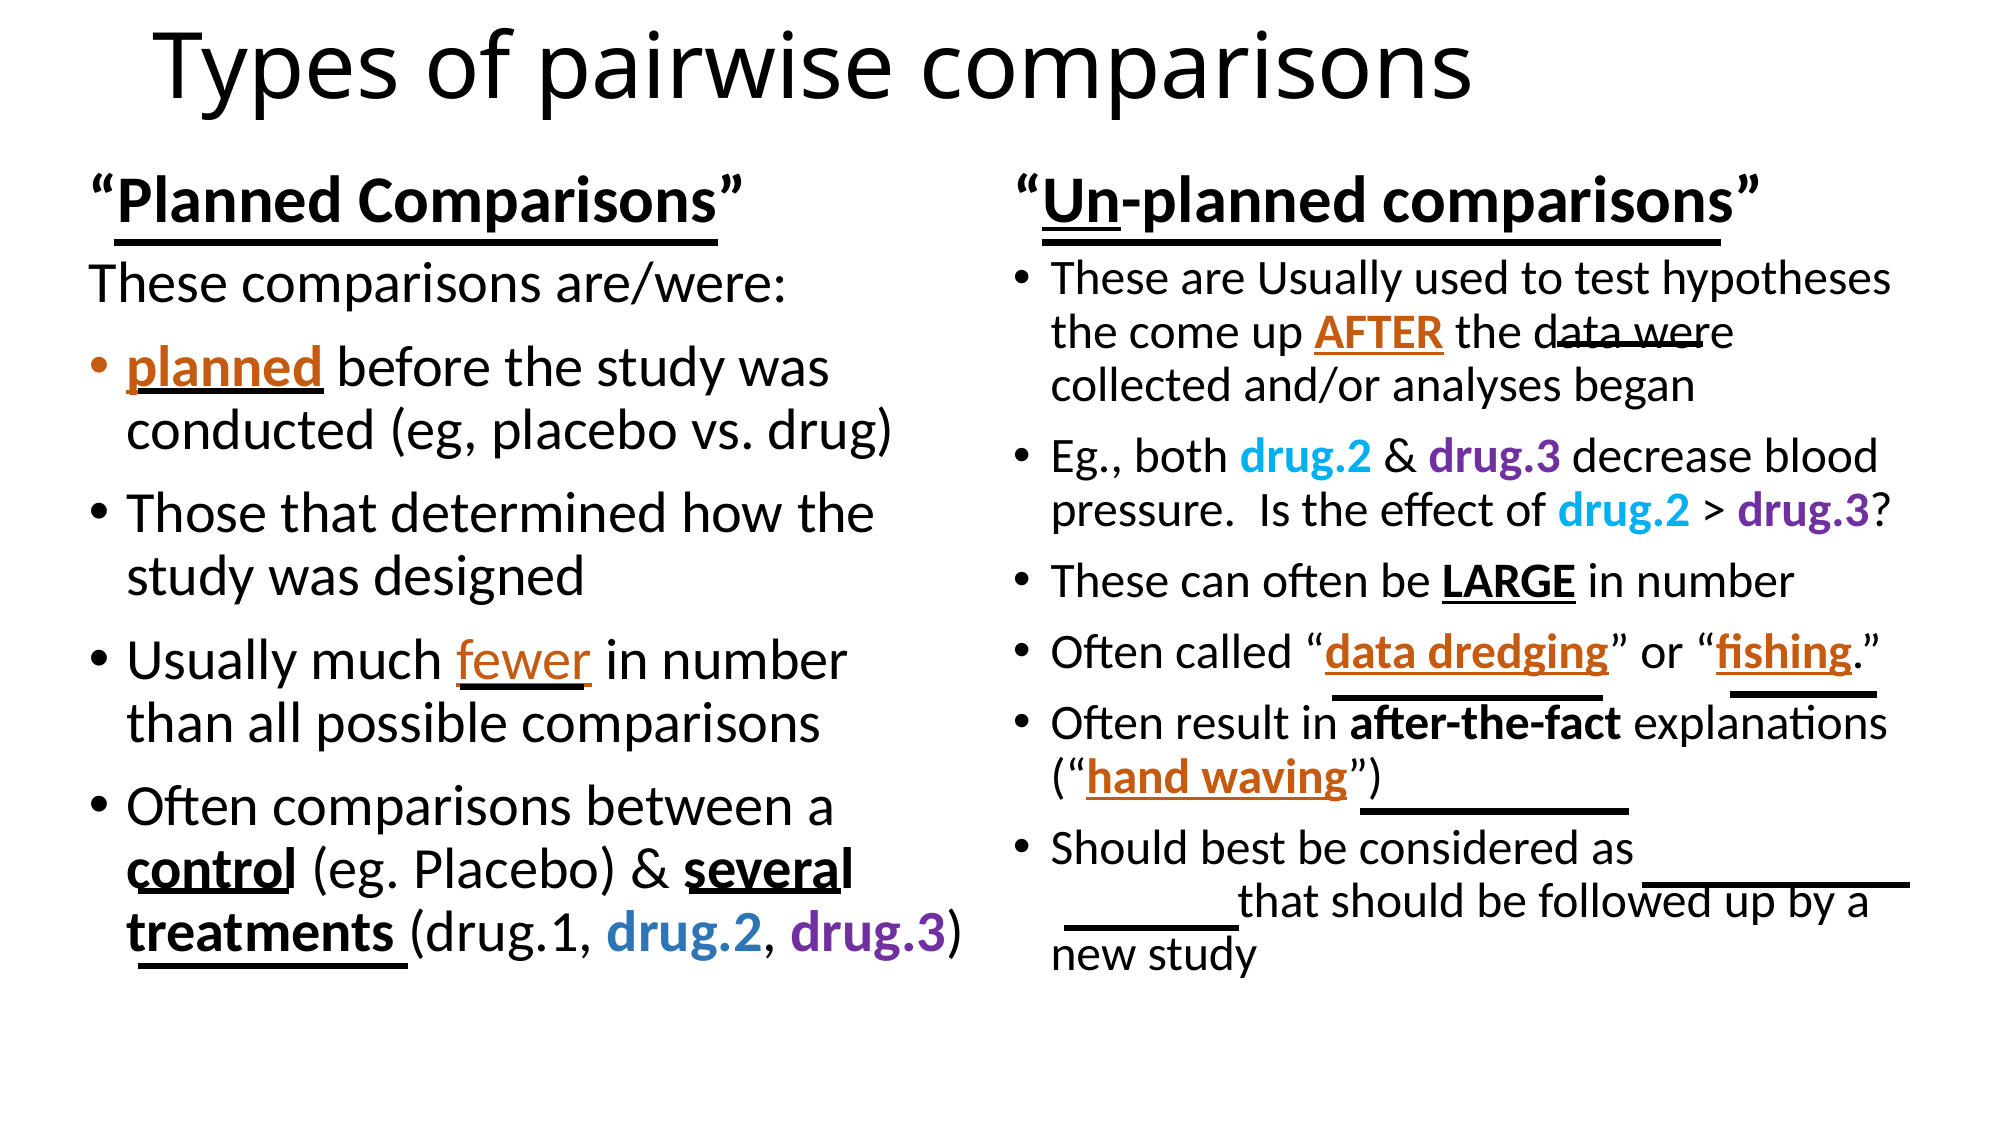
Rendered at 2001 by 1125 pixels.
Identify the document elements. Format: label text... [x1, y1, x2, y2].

title Types of pairwise comparisons [137, 0, 1863, 178]
list “Planned Comparisons” [73, 109, 984, 244]
list These are Usually used to test hypotheses the come up AFTER the data were collected and/or analyses began Eg., both drug.2 & drug.3 decrease blood pressure. Is the effect of drug.2 > drug.3? These can often be LARGE in number Often called “data dredging” or “fishing.” Often result in after-the-fact explanations (“hand waving”) Should best be considered as exploratory analyses that should be followed up by a new study [998, 244, 1911, 1006]
list “Un-planned comparisons” [998, 109, 1878, 244]
list These comparisons are/were: planned before the study was conducted (eg, placebo vs. drug) Those that determined how the study was designed Usually much fewer in number than all possible comparisons Often comparisons between a control (eg. Placebo) & several treatments (drug.1, drug.2, drug.3) [73, 244, 984, 1082]
